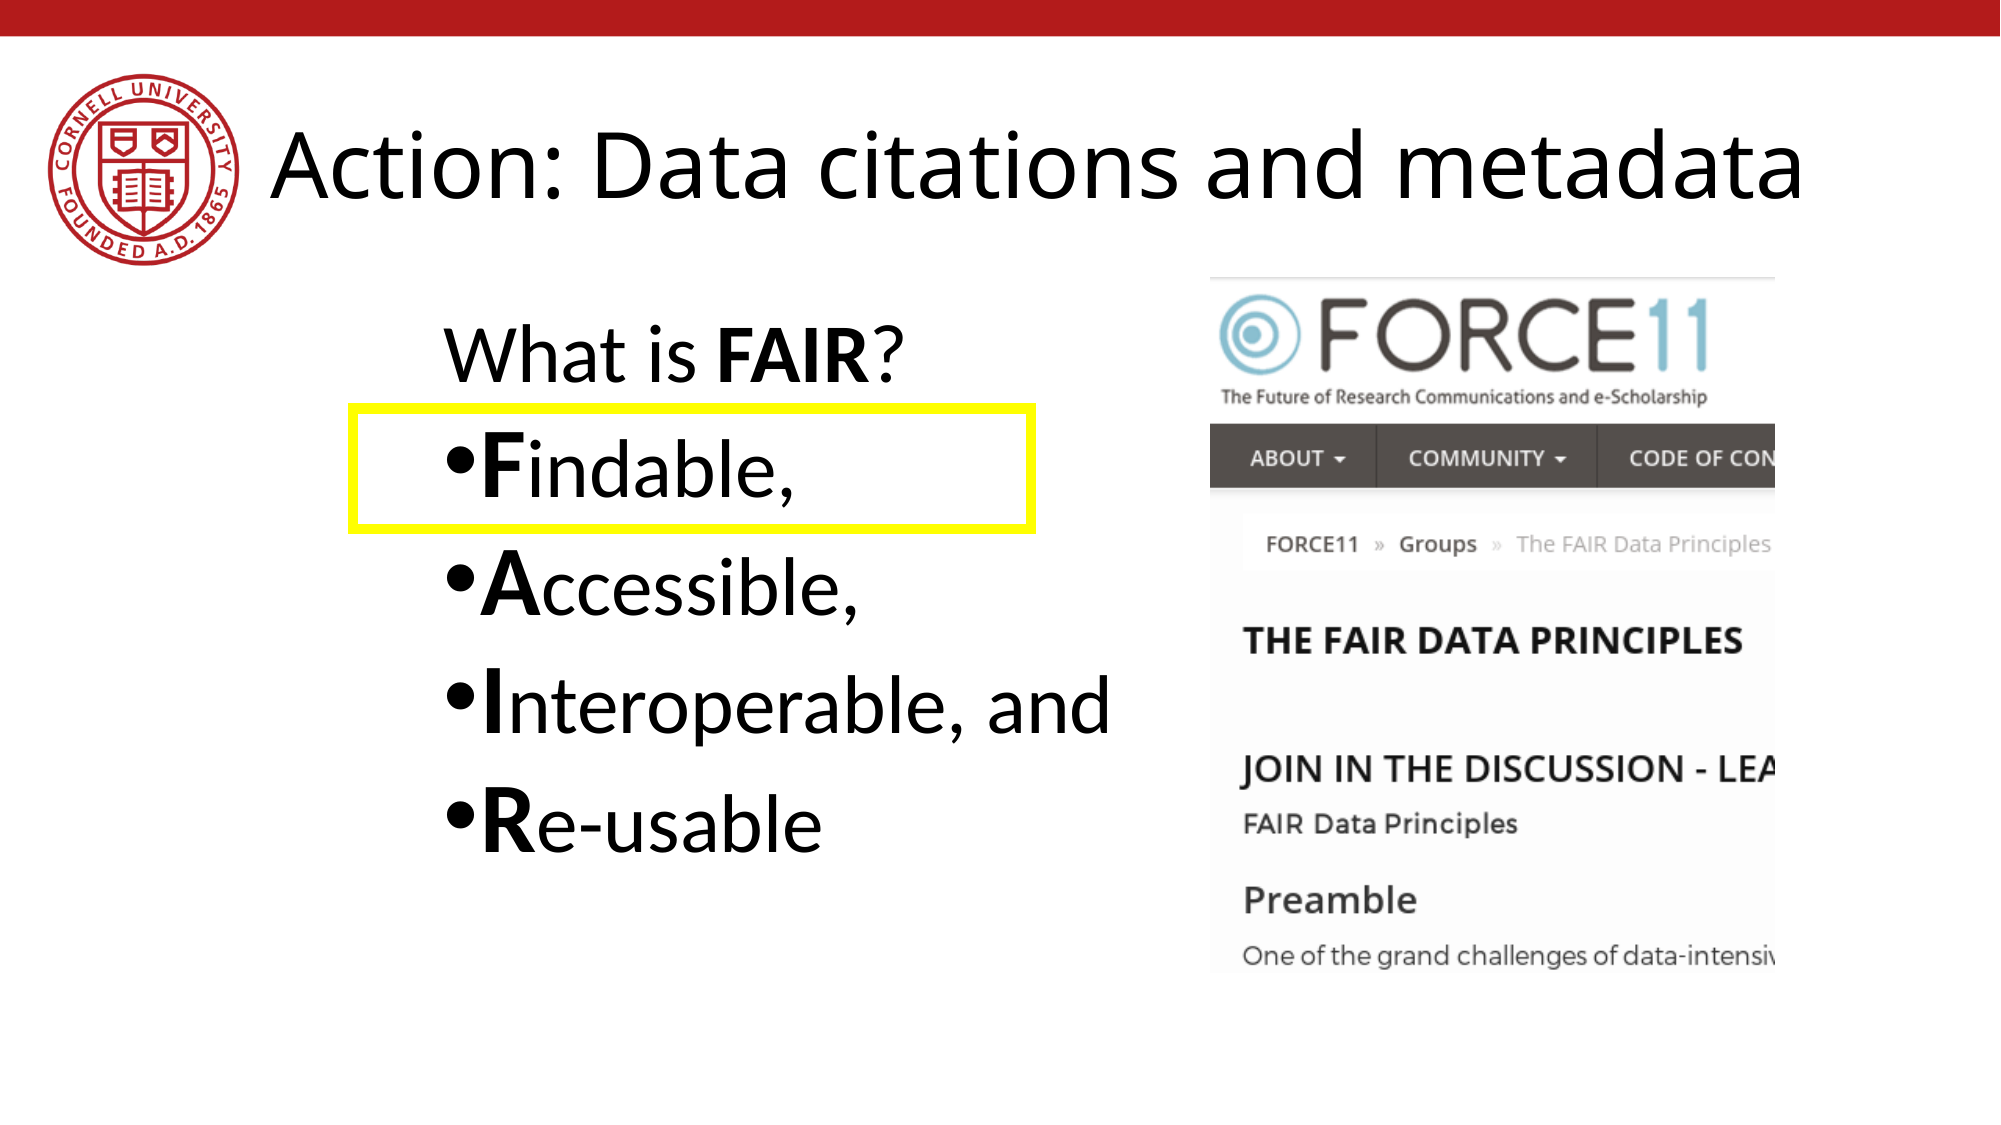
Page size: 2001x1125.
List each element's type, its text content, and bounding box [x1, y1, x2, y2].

list What is FAIR? Findable, Accessible, Interoperable, and Re-usable [353, 303, 1647, 1017]
picture [1210, 277, 1775, 973]
title Action: Data citations and metadata [255, 59, 1860, 278]
picture [39, 65, 255, 274]
text_box [352, 407, 1032, 530]
